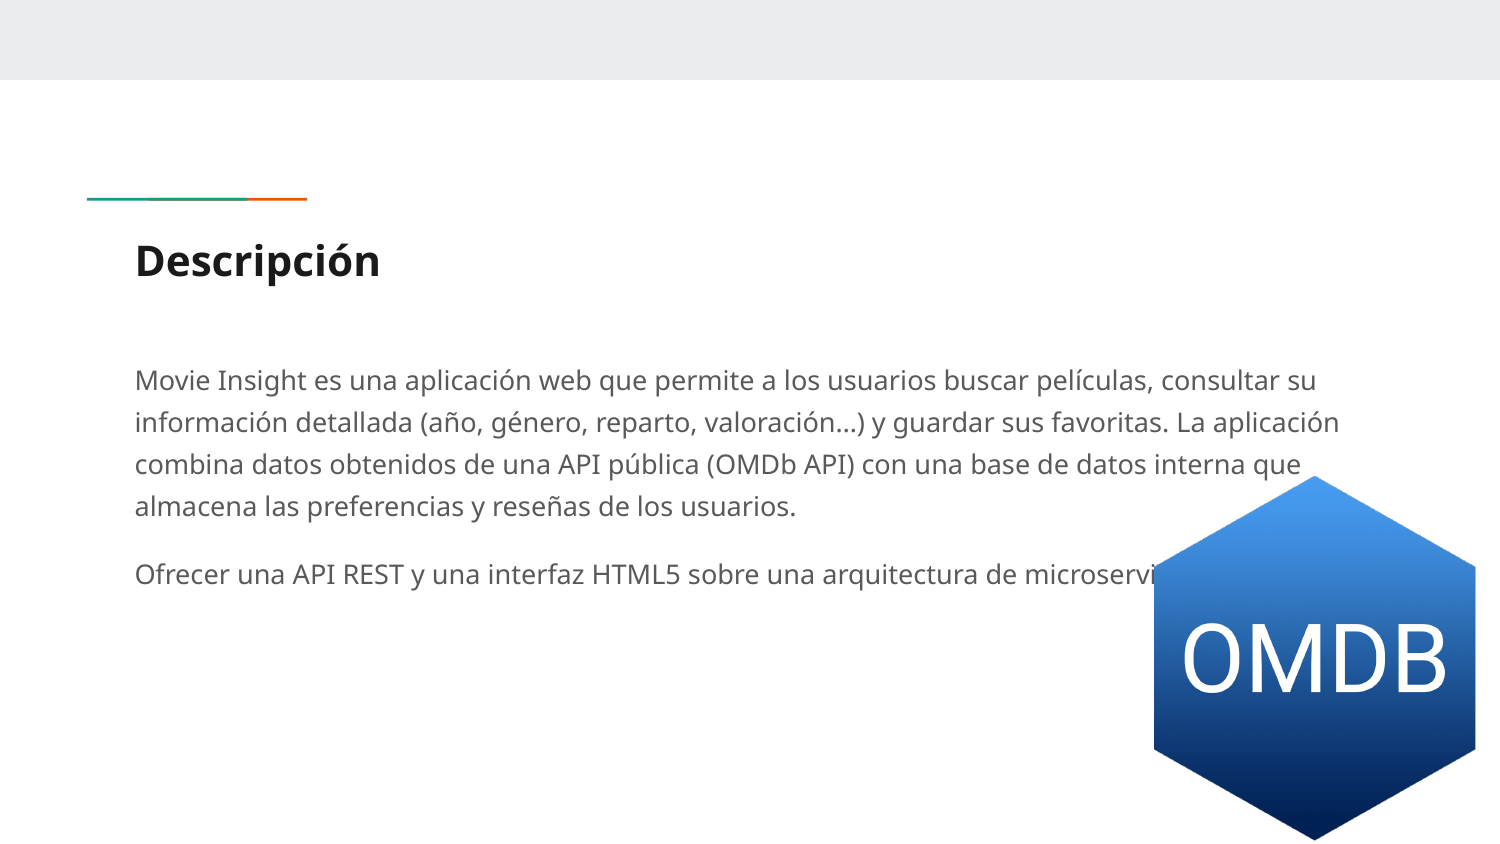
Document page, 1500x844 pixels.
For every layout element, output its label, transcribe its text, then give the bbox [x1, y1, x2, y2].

picture [1128, 472, 1500, 844]
title Descripción [119, 216, 1381, 305]
list Movie Insight es una aplicación web que permite a los usuarios buscar películas, consultar su información detallada (año, género, reparto, valoración…) y guardar sus favoritas. La aplicación combina datos obtenidos de una API pública (OMDb API) con una base de datos interna que almacena las preferencias y reseñas de los usuarios. Ofrecer una API REST y una interfaz HTML5 sobre una arquitectura de microservicios. [119, 341, 1381, 712]
